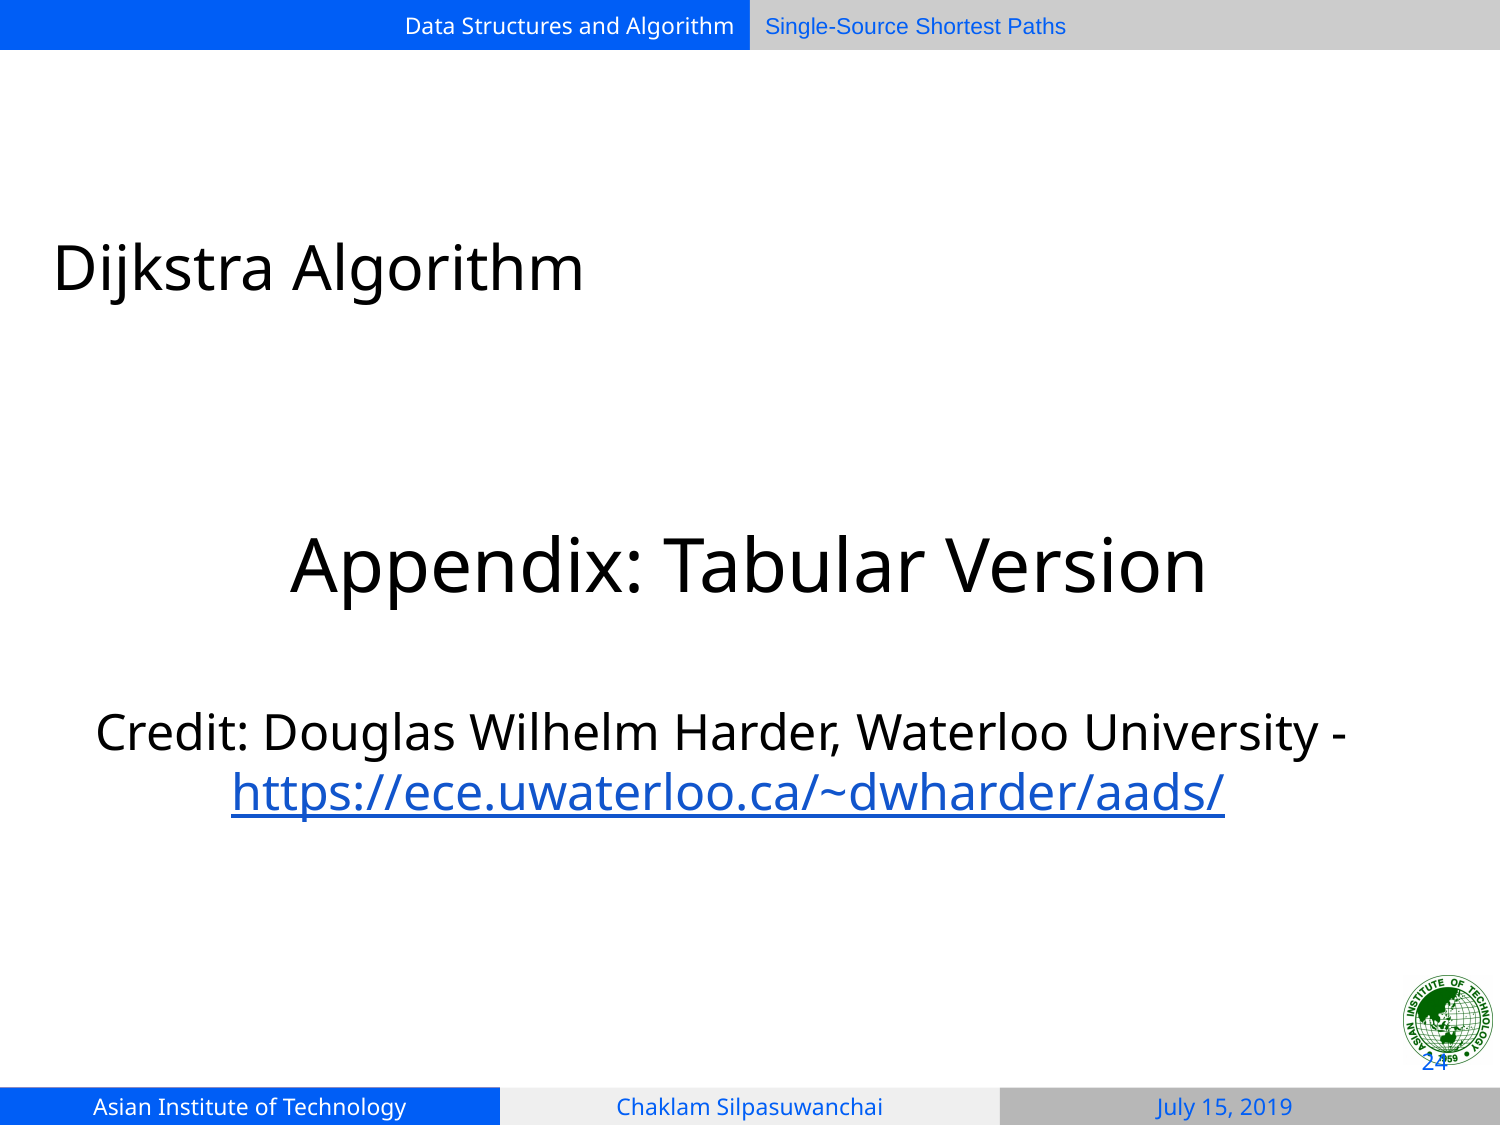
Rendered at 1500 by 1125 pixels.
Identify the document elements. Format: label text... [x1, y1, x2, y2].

picture [1406, 975, 1493, 1065]
slide_number ‹#› [1406, 1019, 1480, 1106]
text_box Credit: Douglas Wilhelm Harder, Waterloo University - https://ece.uwaterloo.ca/~dwharder/aads/ [51, 685, 1406, 1125]
list Dijkstra Algorithm [37, 212, 1475, 972]
